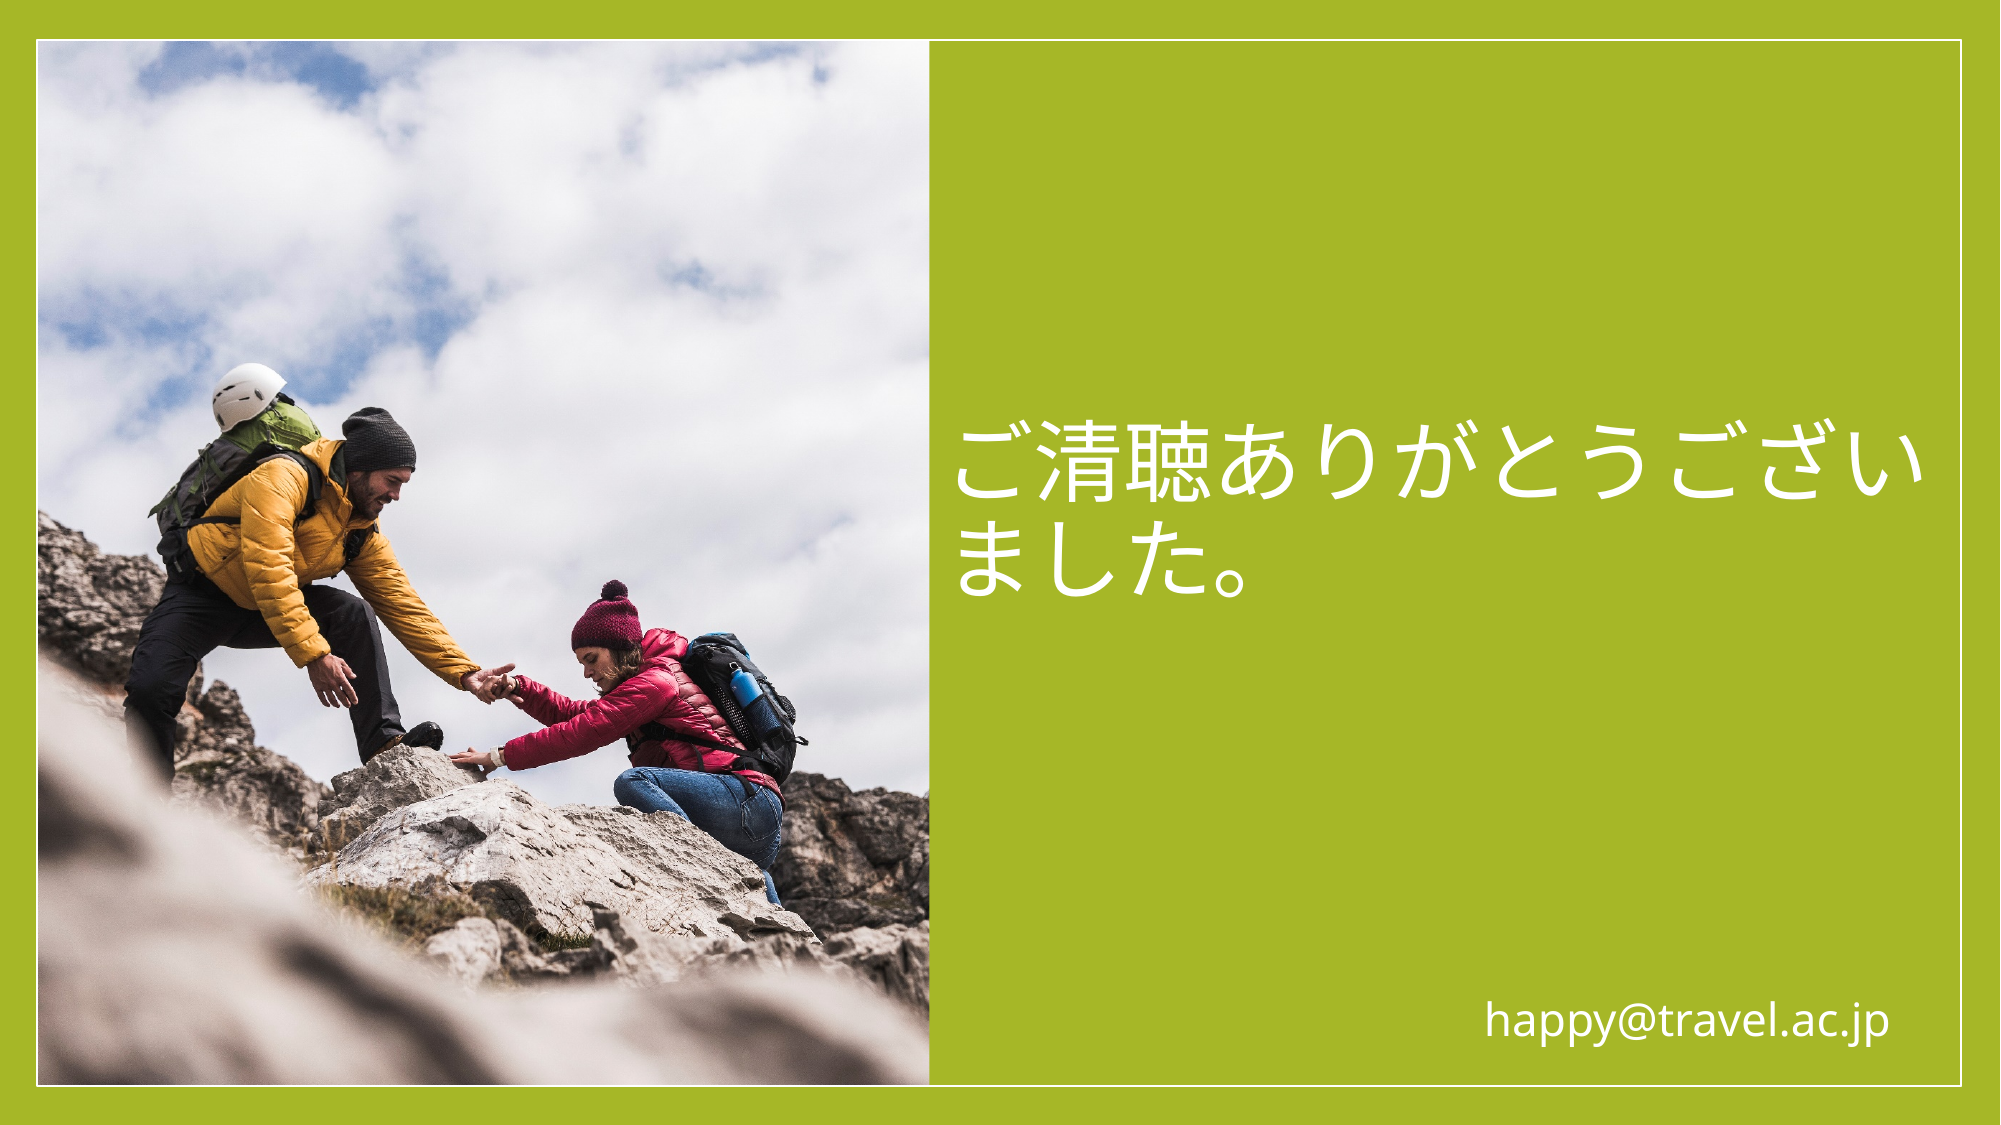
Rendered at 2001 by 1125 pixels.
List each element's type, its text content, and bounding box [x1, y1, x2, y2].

text_box [930, 38, 1962, 377]
picture [37, 39, 930, 1087]
text_box [935, 652, 1962, 1088]
text_box ご清聴ありがとうございました。 [935, 377, 2000, 652]
